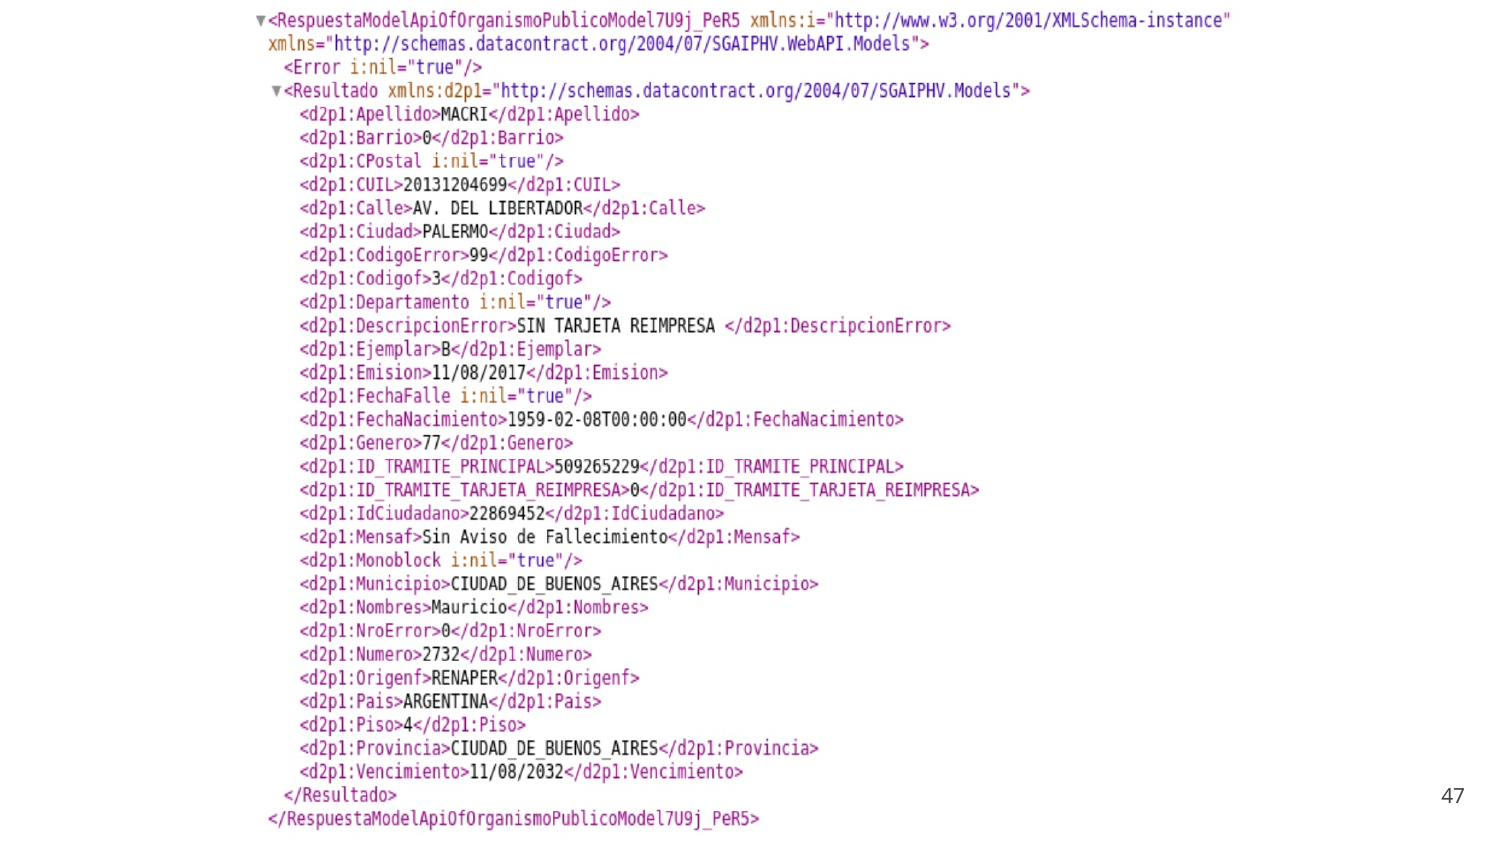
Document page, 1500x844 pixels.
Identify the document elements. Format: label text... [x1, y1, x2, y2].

slide_number ‹#› [1389, 764, 1480, 830]
picture [253, 6, 1246, 837]
